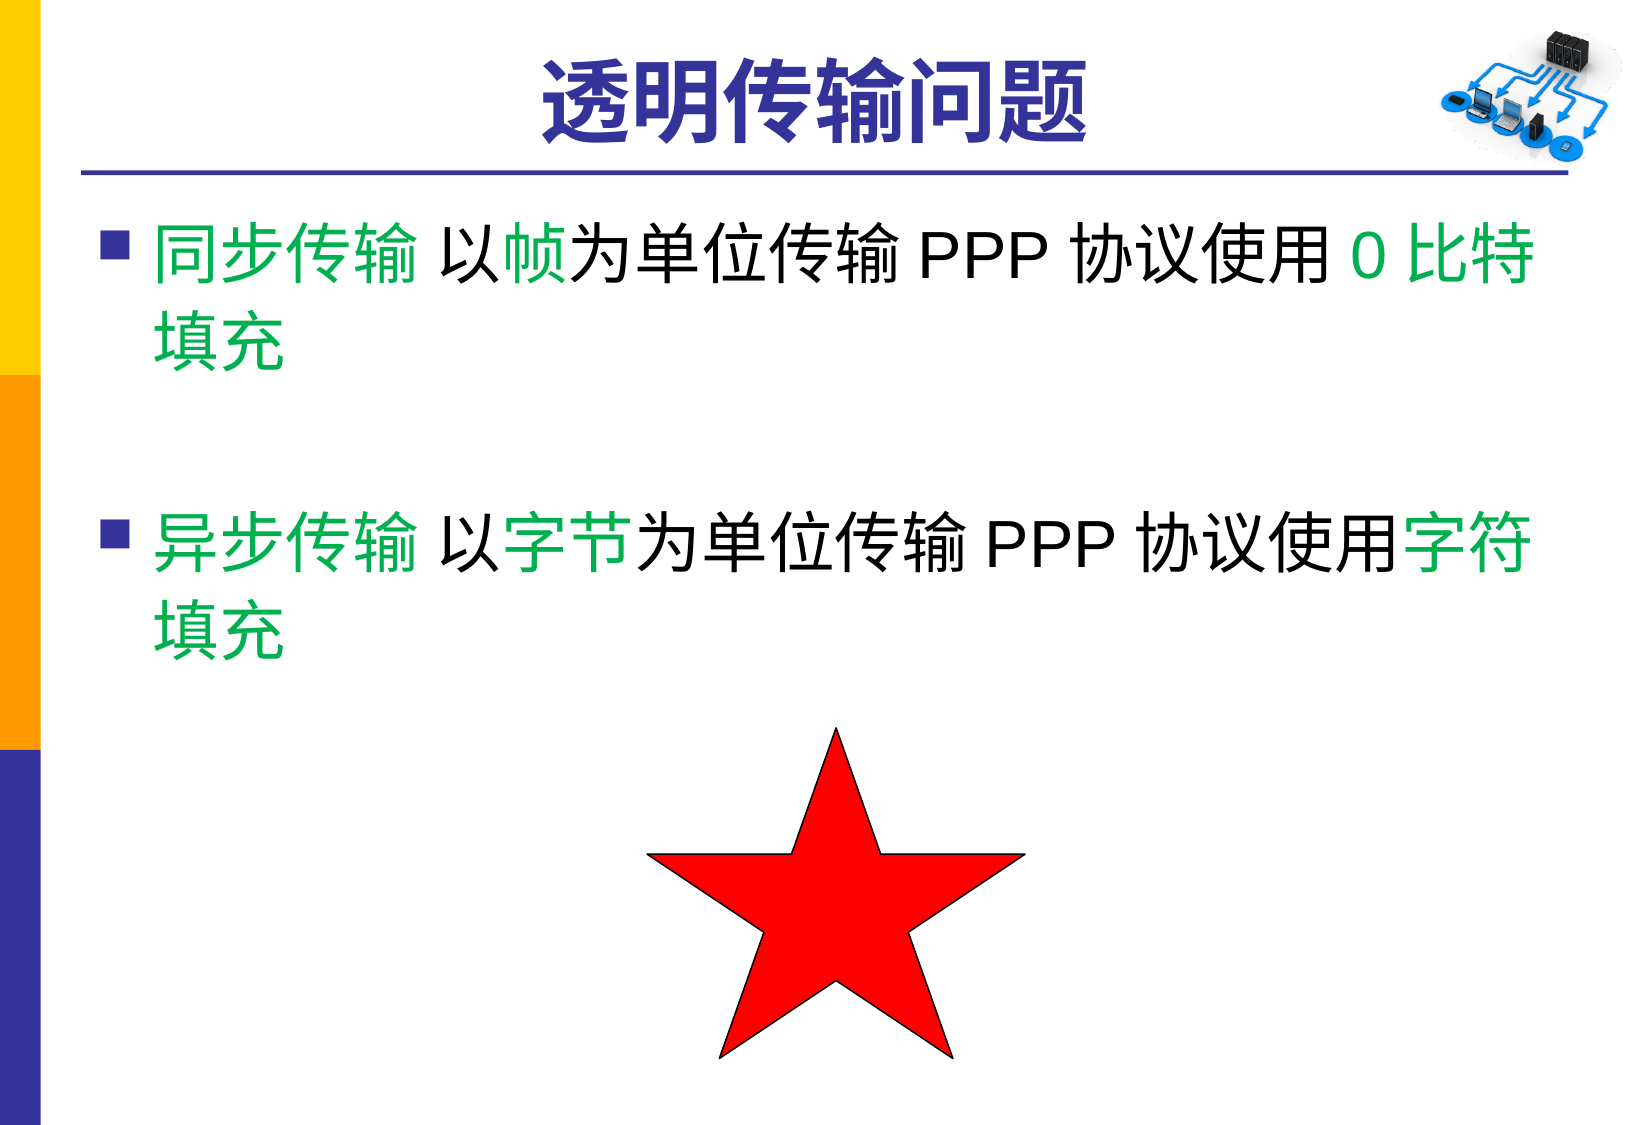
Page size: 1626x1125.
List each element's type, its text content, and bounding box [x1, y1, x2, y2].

text_box [647, 727, 1026, 1059]
title 透明传输问题 [81, 30, 1569, 161]
list 同步传输 以帧为单位传输PPP协议使用0比特填充 异步传输 以字节为单位传输PPP协议使用字符填充 [81, 196, 1569, 1006]
picture [1438, 30, 1624, 165]
